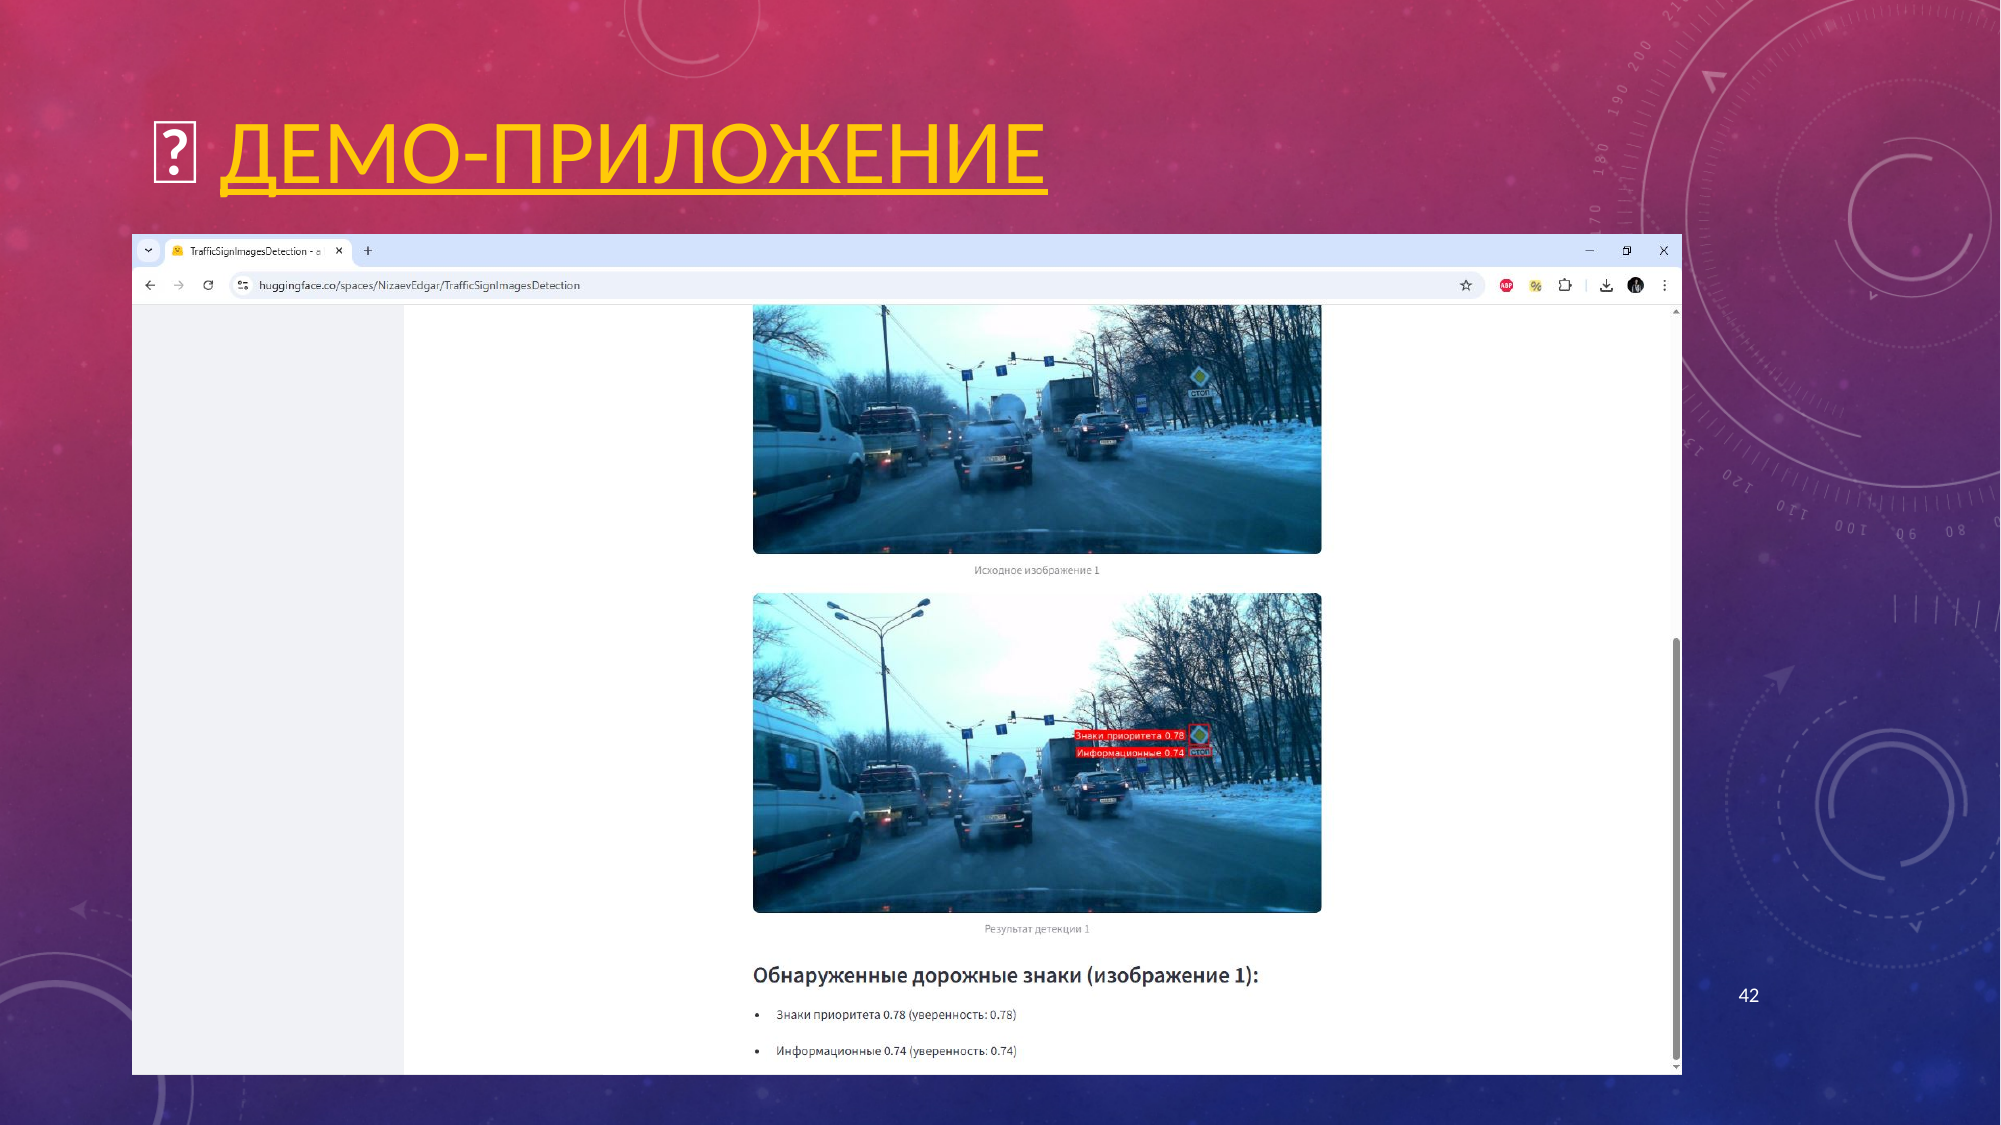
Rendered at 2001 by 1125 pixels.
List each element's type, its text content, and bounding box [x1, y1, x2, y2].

picture [0, 0, 2001, 1125]
slide_number 42 [1687, 963, 1775, 1025]
title 🚀 Демо-приложение [137, 27, 1800, 266]
